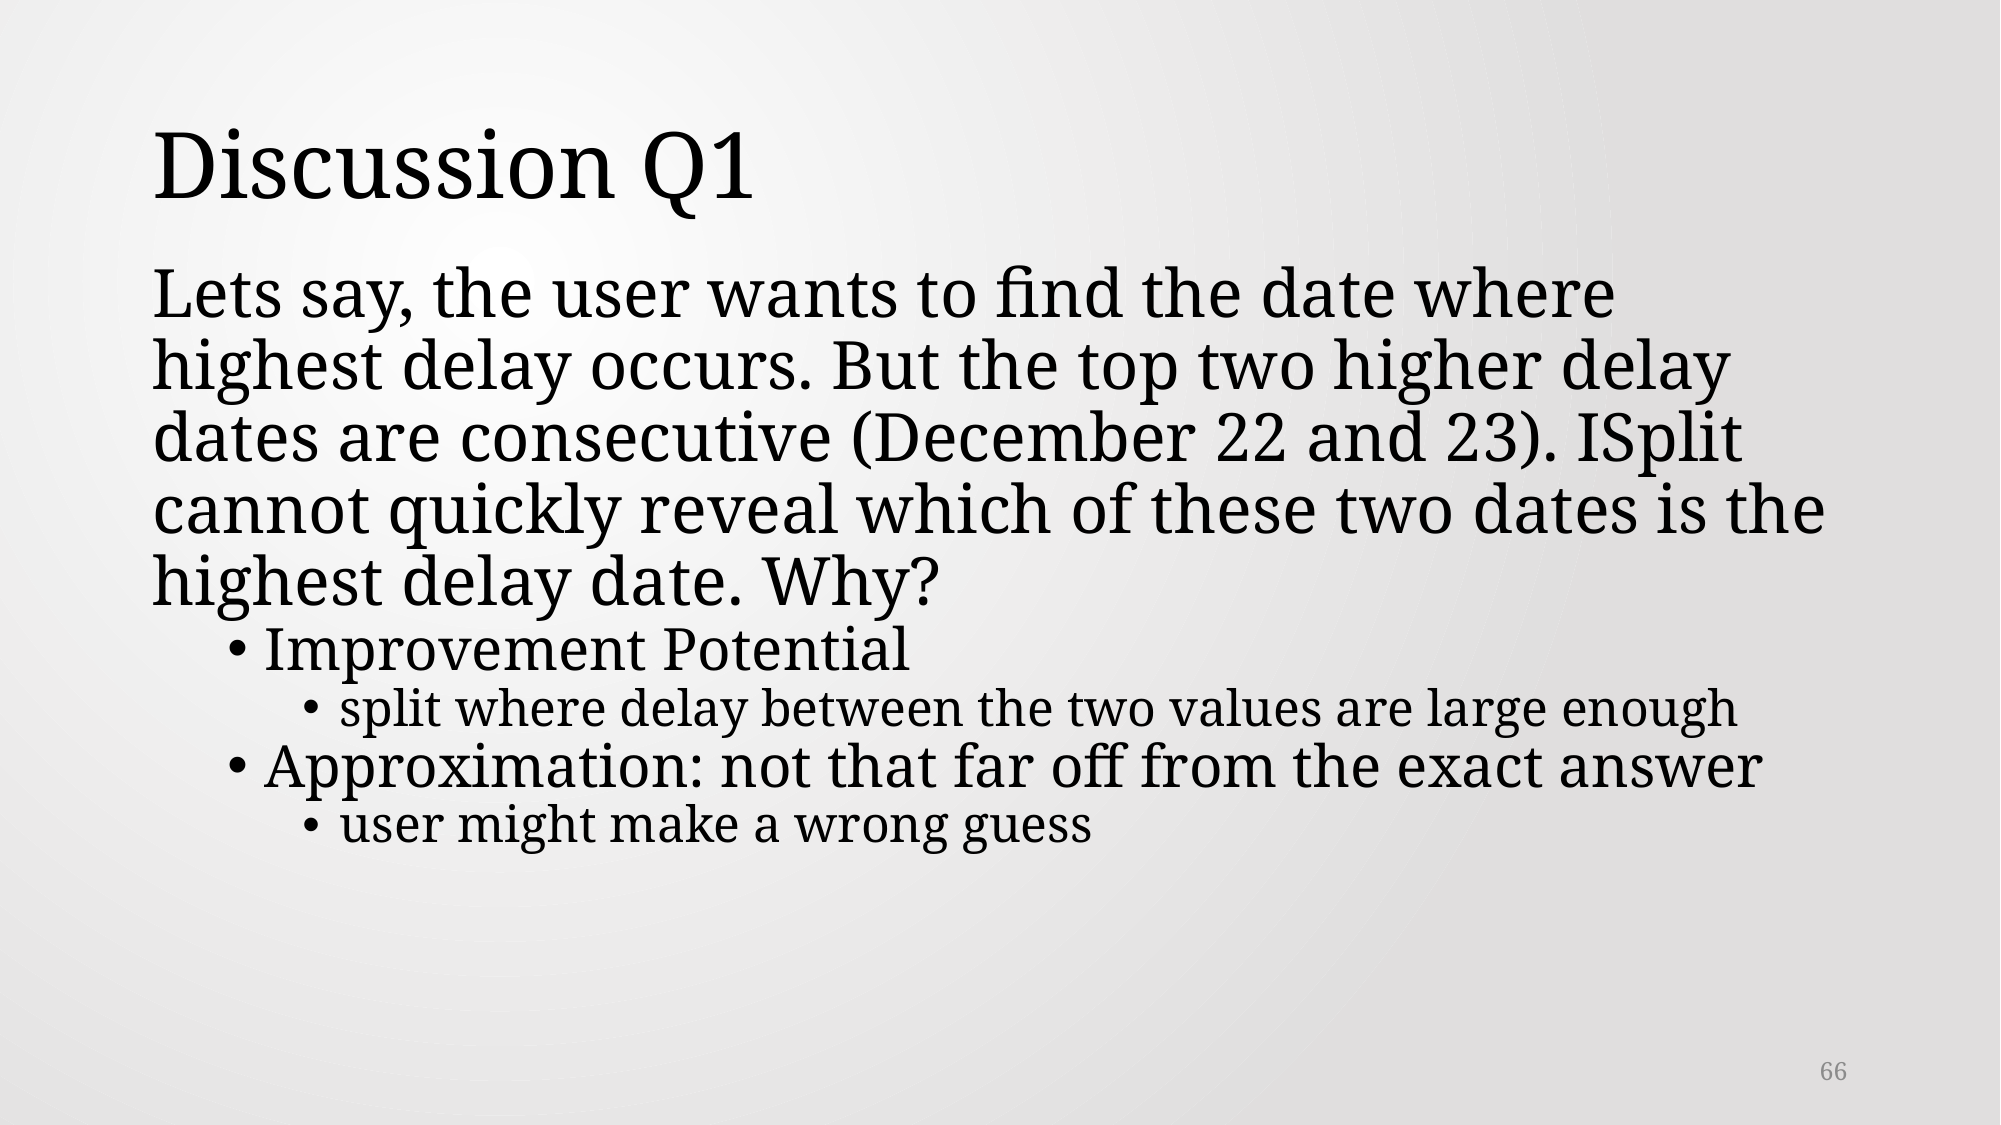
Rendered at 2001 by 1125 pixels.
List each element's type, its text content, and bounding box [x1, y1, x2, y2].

slide_number 66 [1412, 1042, 1863, 1103]
list Lets say, the user wants to find the date where highest delay occurs. But the top two higher delay dates are consecutive (December 22 and 23). ISplit cannot quickly reveal which of these two dates is the highest delay date. Why? Improvement Potential split where delay between the two values are large enough Approximation: not that far off from the exact answer user might make a wrong guess [137, 252, 1863, 1014]
title Discussion Q1 [137, 59, 1863, 252]
